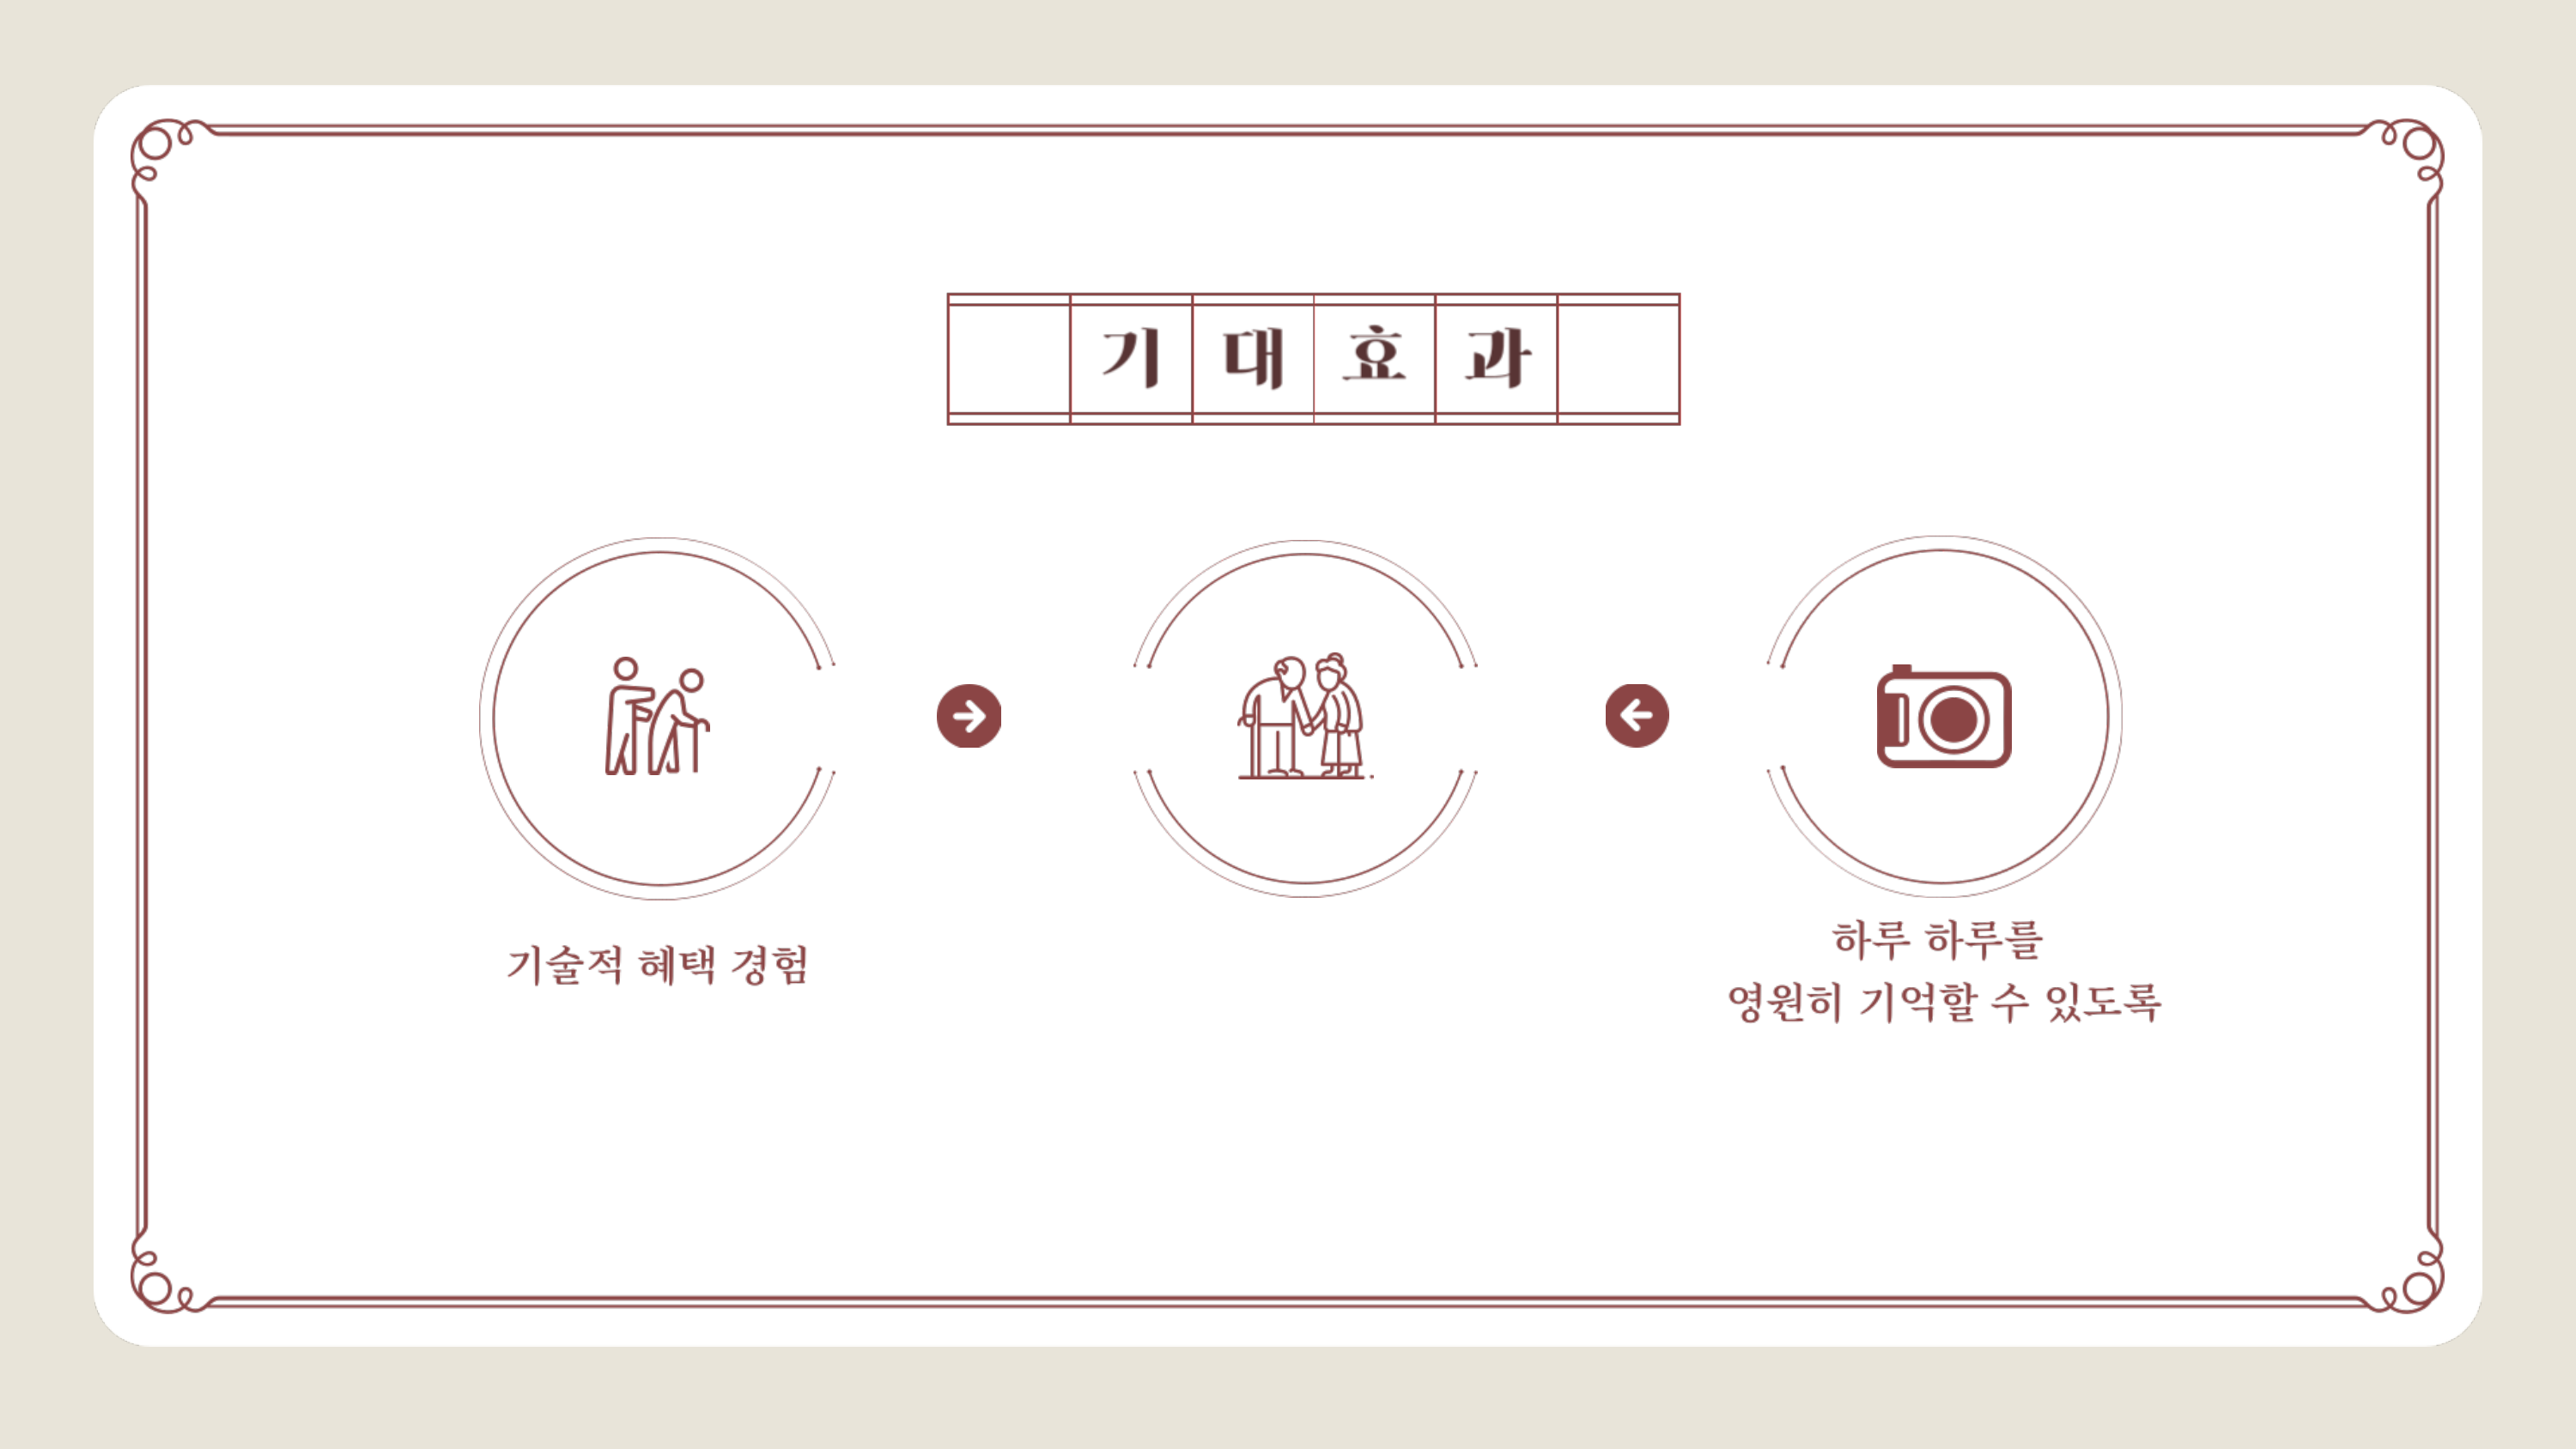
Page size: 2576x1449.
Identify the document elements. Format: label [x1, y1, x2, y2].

text_box [93, 85, 2482, 1347]
text_box [1237, 652, 1374, 780]
text_box [937, 684, 1001, 749]
text_box [605, 657, 710, 775]
text_box [479, 537, 835, 900]
text_box [1766, 534, 2123, 898]
text_box [1606, 684, 1669, 749]
picture [581, 230, 2046, 490]
text_box [1133, 539, 1478, 898]
picture [447, 927, 825, 1007]
picture [1674, 901, 2183, 1043]
